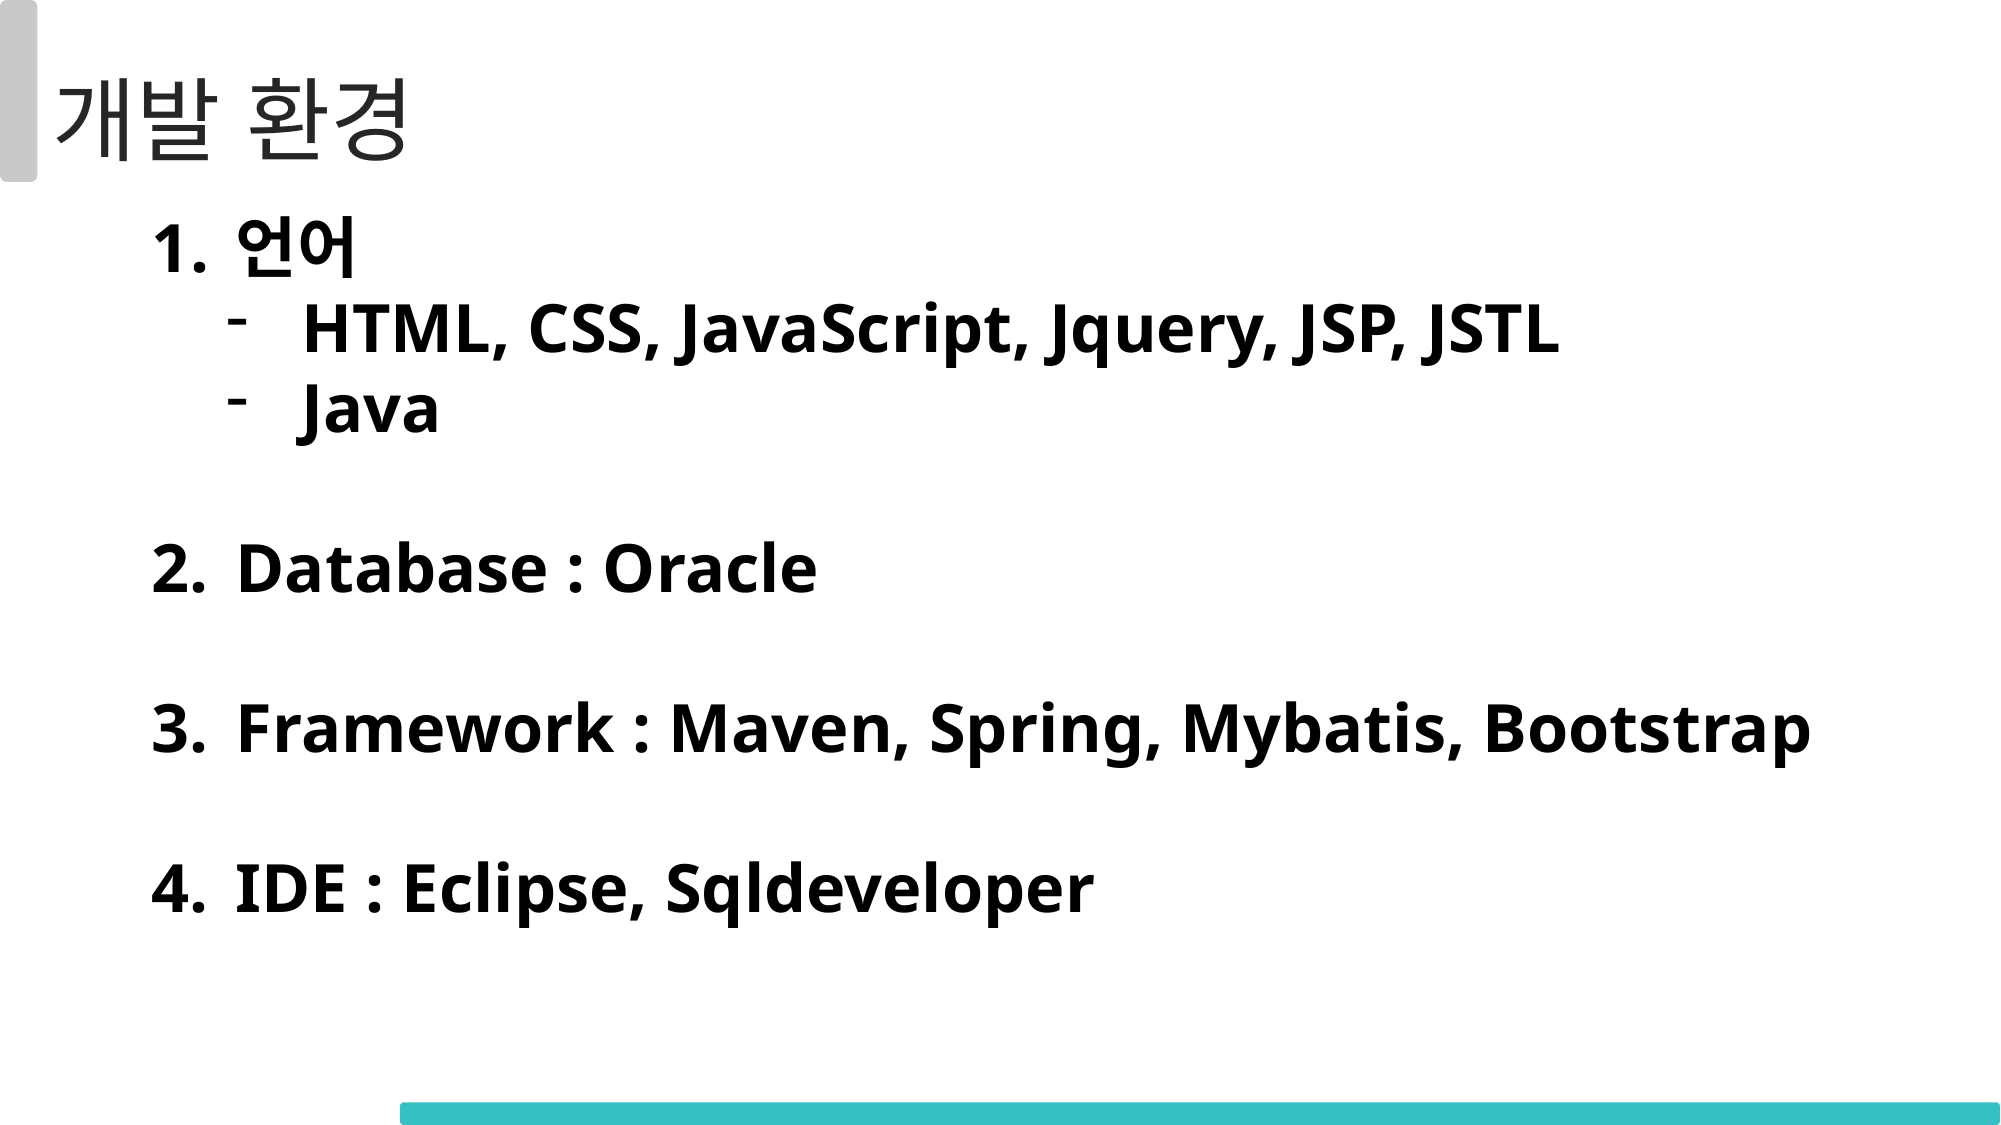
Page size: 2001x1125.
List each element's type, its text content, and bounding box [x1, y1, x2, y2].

text_box [0, 0, 39, 183]
text_box 개발 환경 [37, 0, 440, 180]
text_box 언어 HTML, CSS, JavaScript, Jquery, JSP, JSTL Java Database : Oracle Framework : Maven, Spring, Mybatis, Bootstrap IDE : Eclipse, Sqldeveloper [136, 198, 1882, 1013]
text_box [398, 1101, 2000, 1125]
